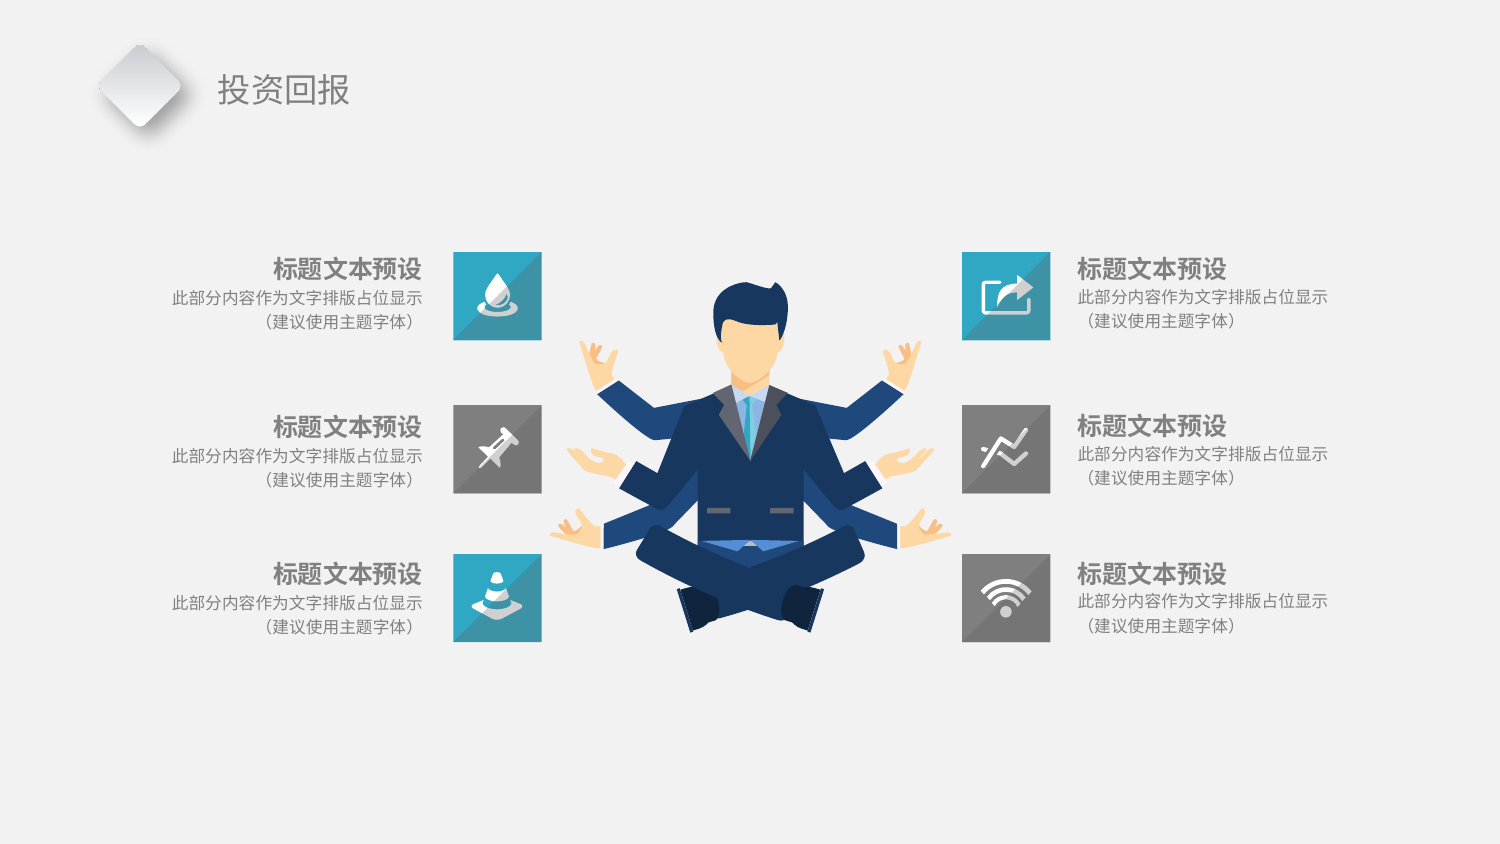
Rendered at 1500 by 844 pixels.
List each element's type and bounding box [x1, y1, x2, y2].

picture [89, 35, 190, 136]
text_box [88, 251, 1413, 652]
